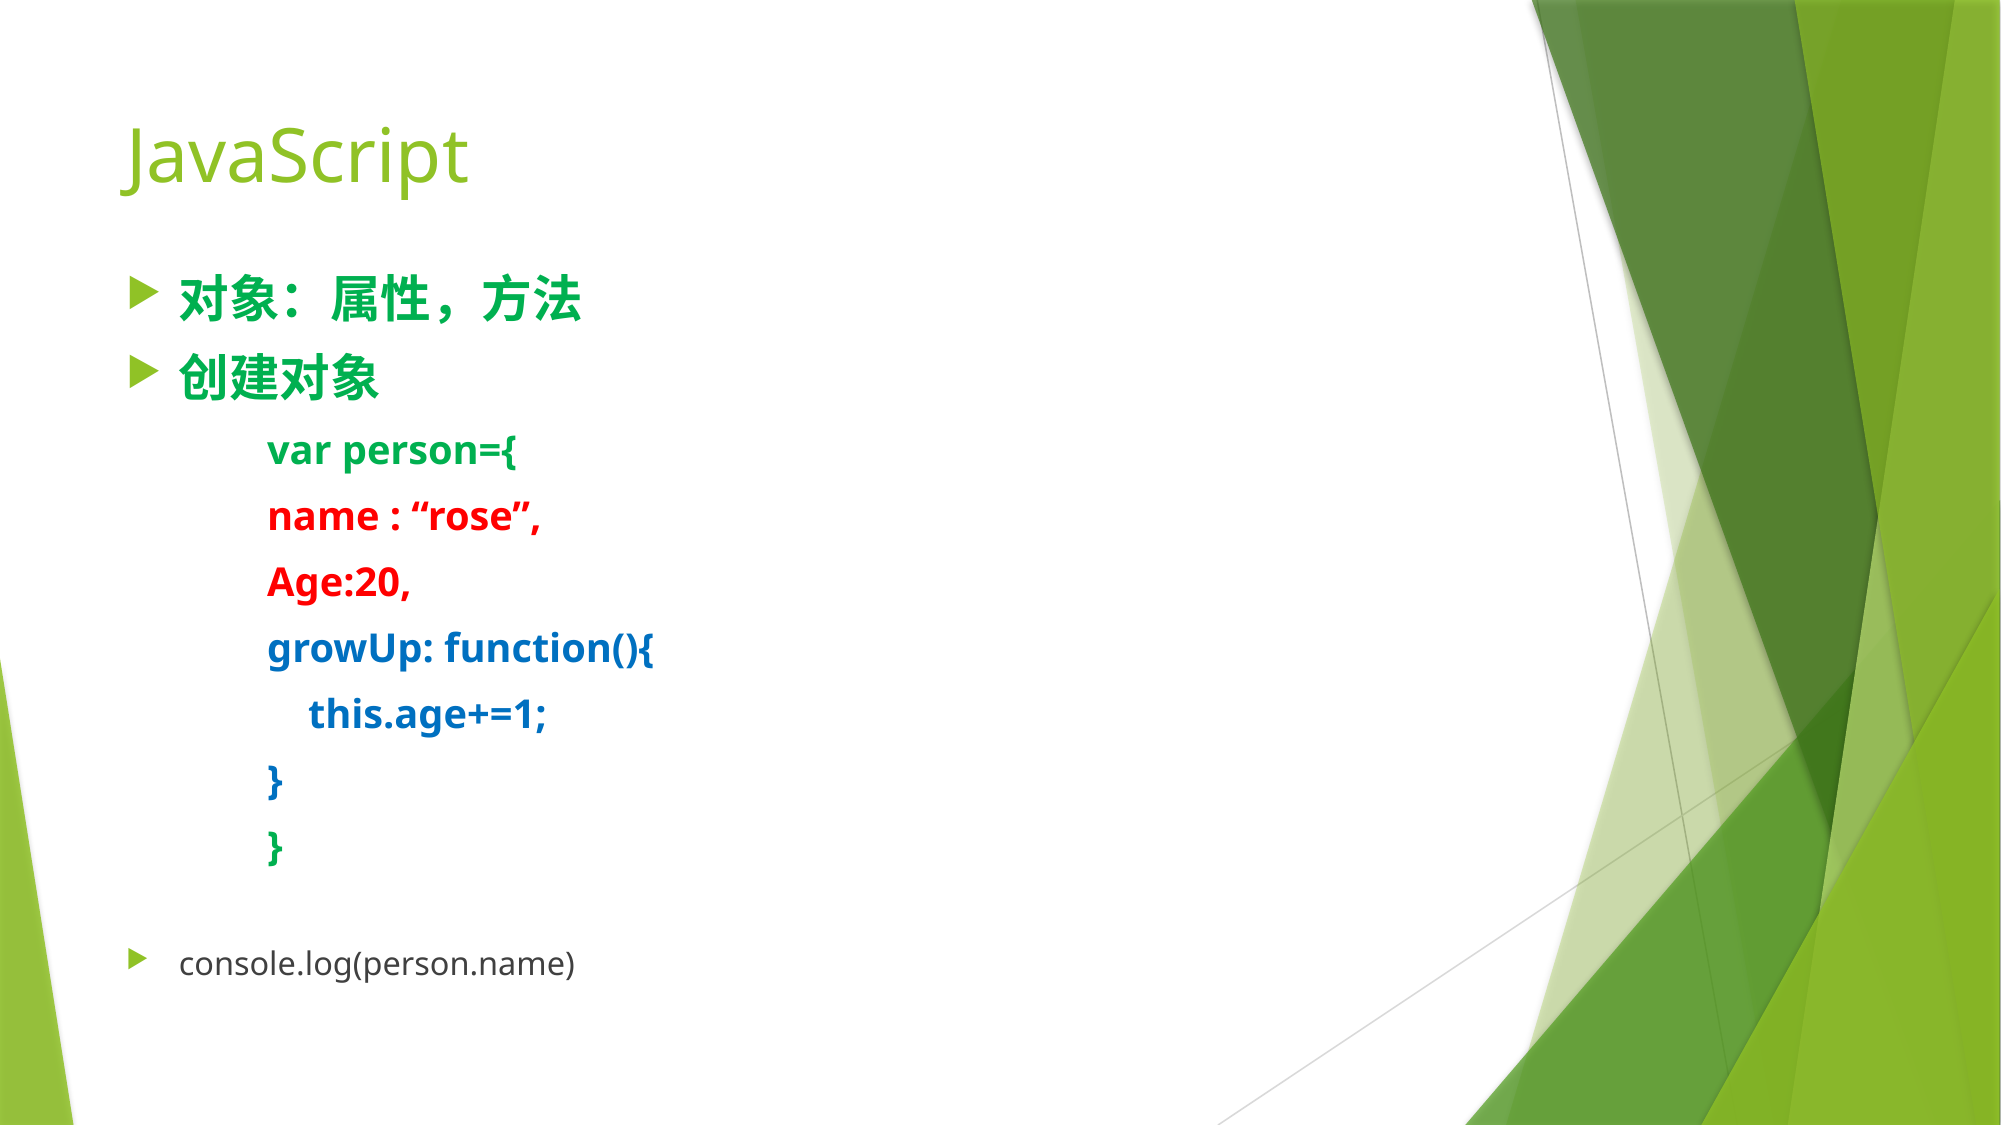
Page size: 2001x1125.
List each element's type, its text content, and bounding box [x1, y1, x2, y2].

title JavaScript [111, 99, 1522, 259]
list 对象：属性，方法 创建对象 var person={ name : “rose”, Age:20, growUp: function(){ this.age+=1; } } console.log(person.name) [111, 259, 1522, 991]
